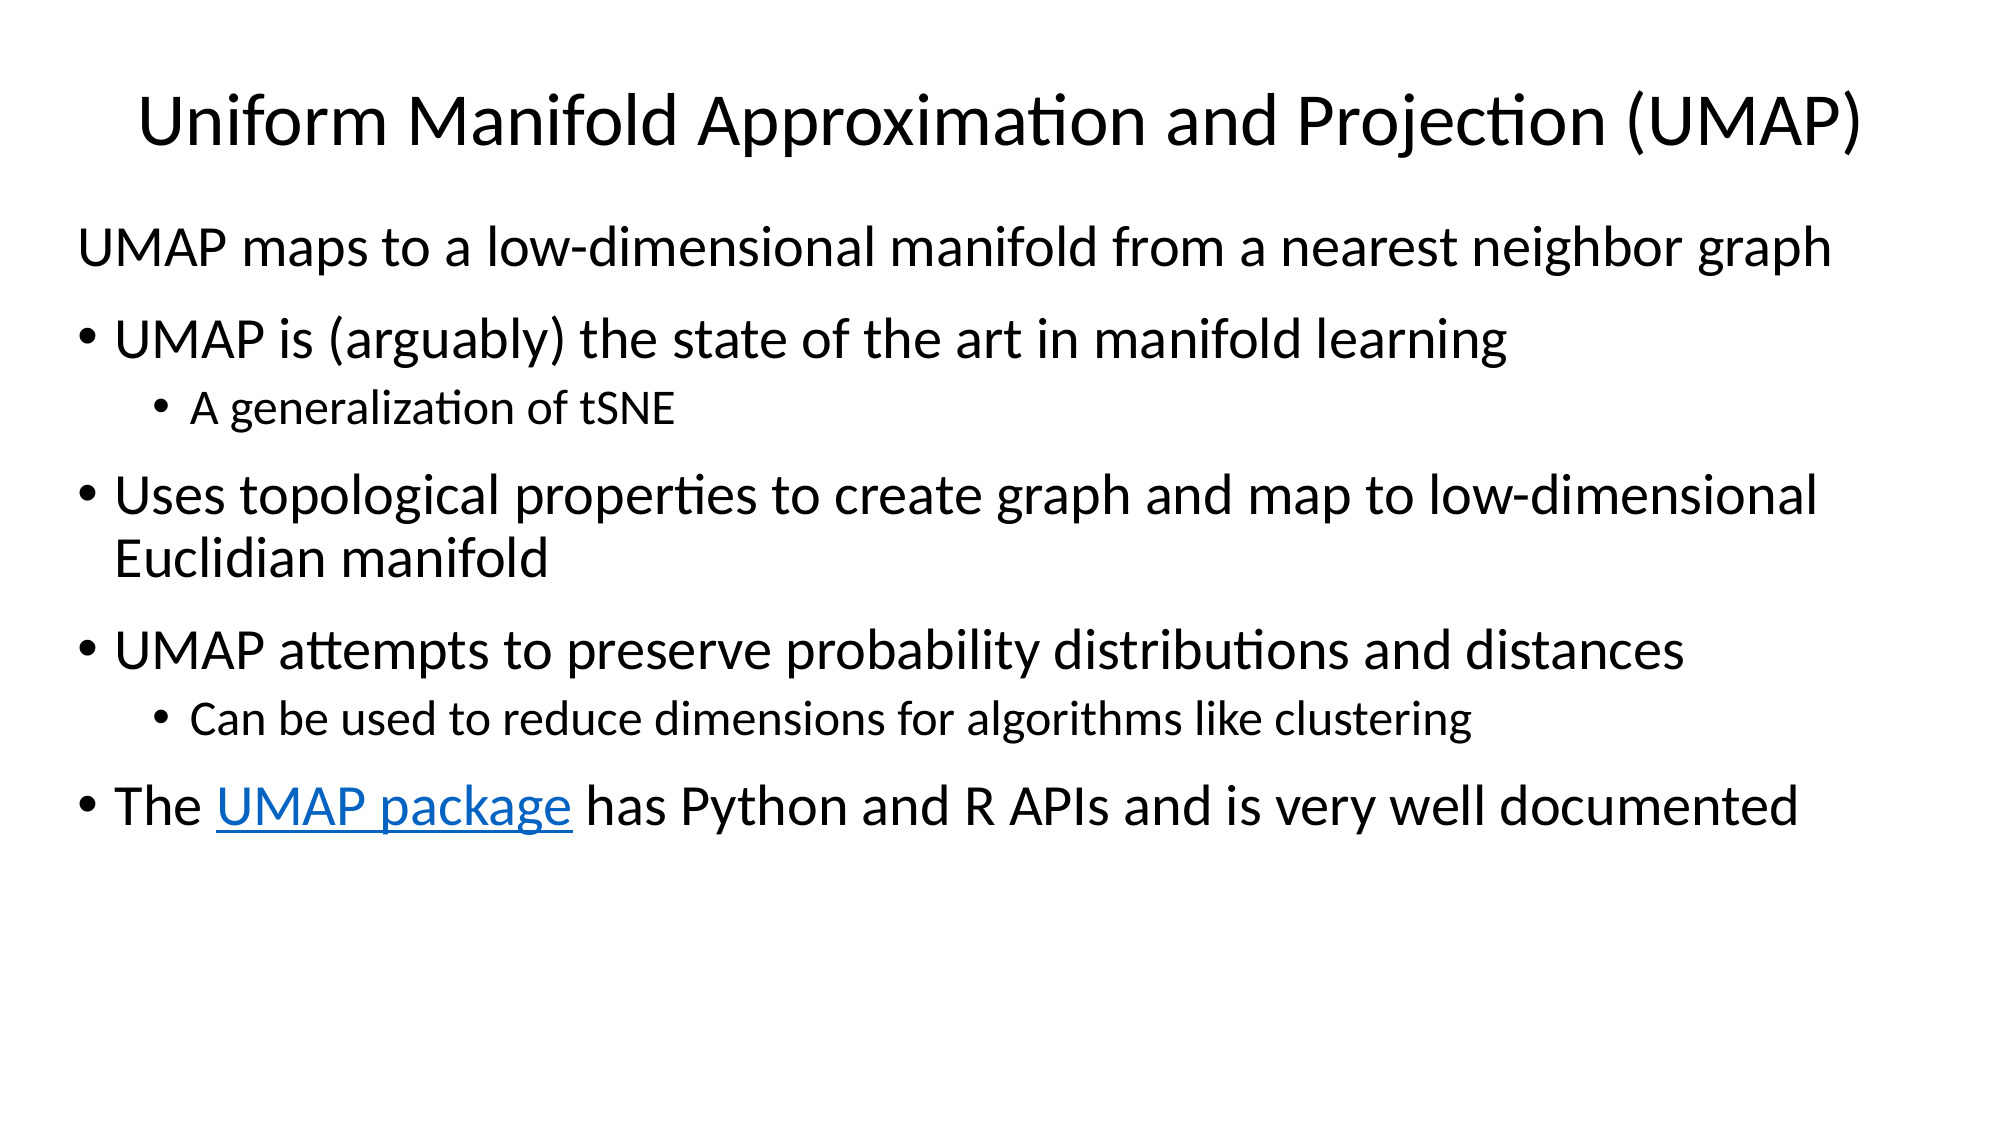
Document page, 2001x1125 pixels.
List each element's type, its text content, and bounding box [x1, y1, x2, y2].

list UMAP maps to a low-dimensional manifold from a nearest neighbor graph UMAP is (arguably) the state of the art in manifold learning A generalization of tSNE Uses topological properties to create graph and map to low-dimensional Euclidian manifold UMAP attempts to preserve probability distributions and distances Can be used to reduce dimensions for algorithms like clustering The UMAP package has Python and R APIs and is very well documented [62, 208, 1953, 1096]
title Uniform Manifold Approximation and Projection (UMAP) [122, 66, 1911, 176]
